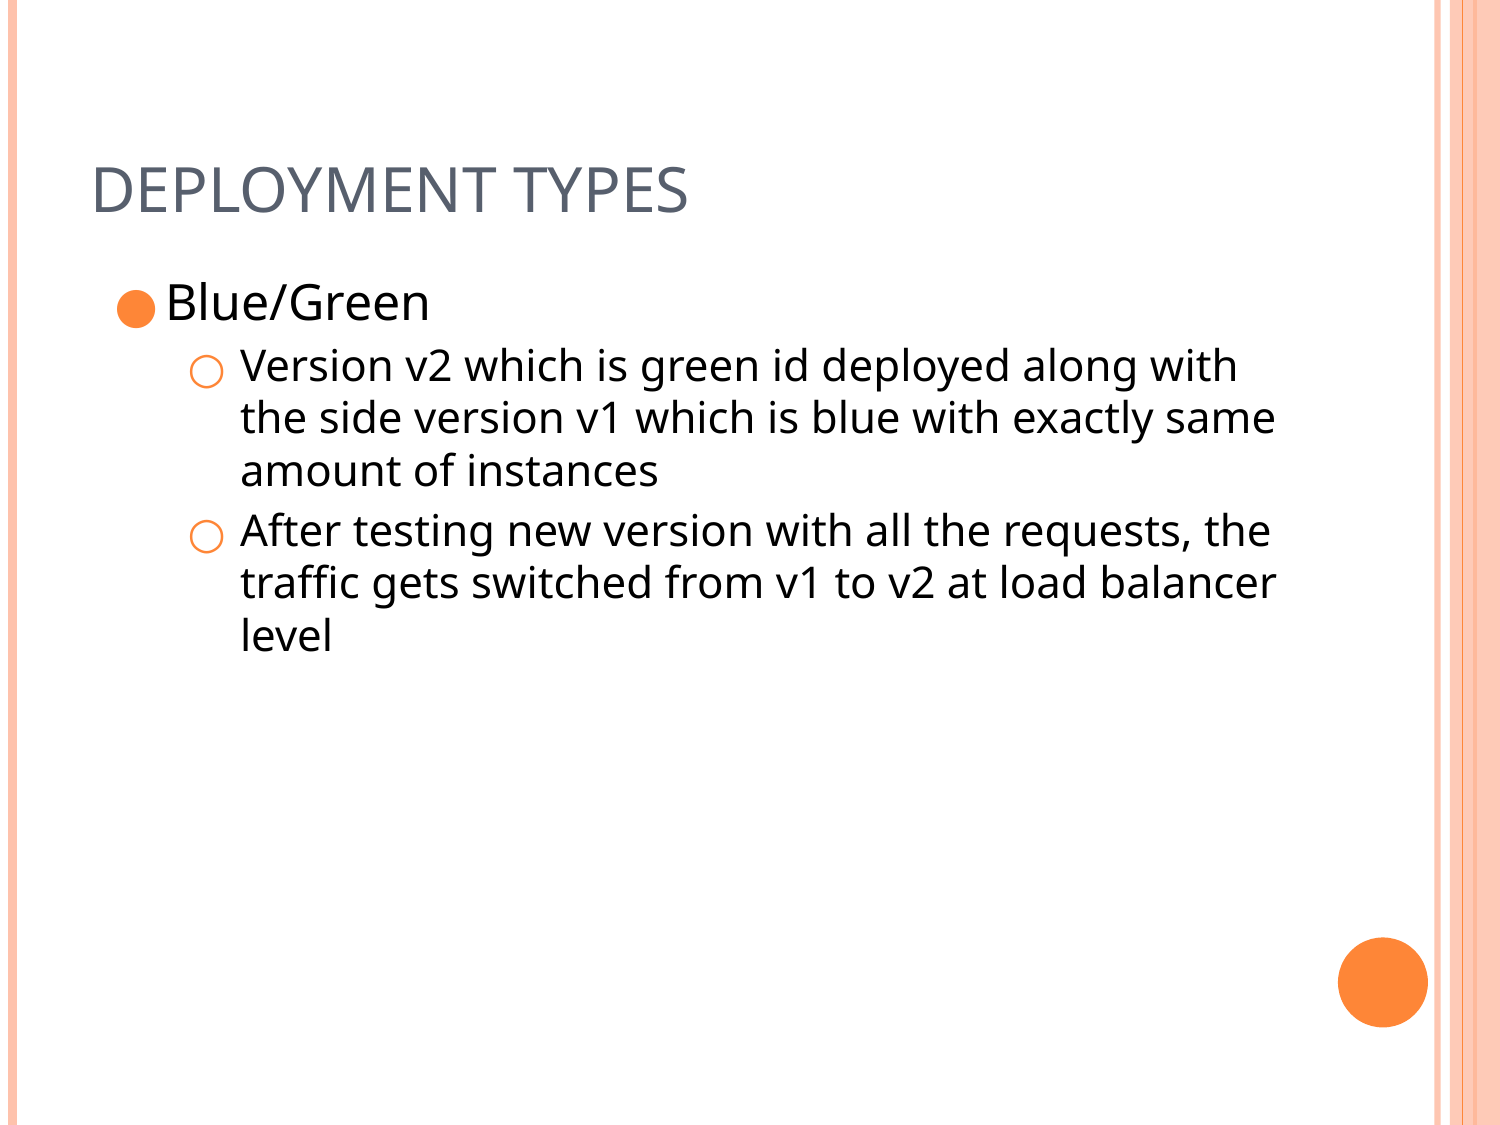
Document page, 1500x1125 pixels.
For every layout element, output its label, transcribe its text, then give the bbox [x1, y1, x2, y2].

title Deployment Types [75, 45, 1300, 233]
list Blue/Green Version v2 which is green id deployed along with the side version v1 which is blue with exactly same amount of instances After testing new version with all the requests, the traffic gets switched from v1 to v2 at load balancer level [75, 262, 1300, 1062]
